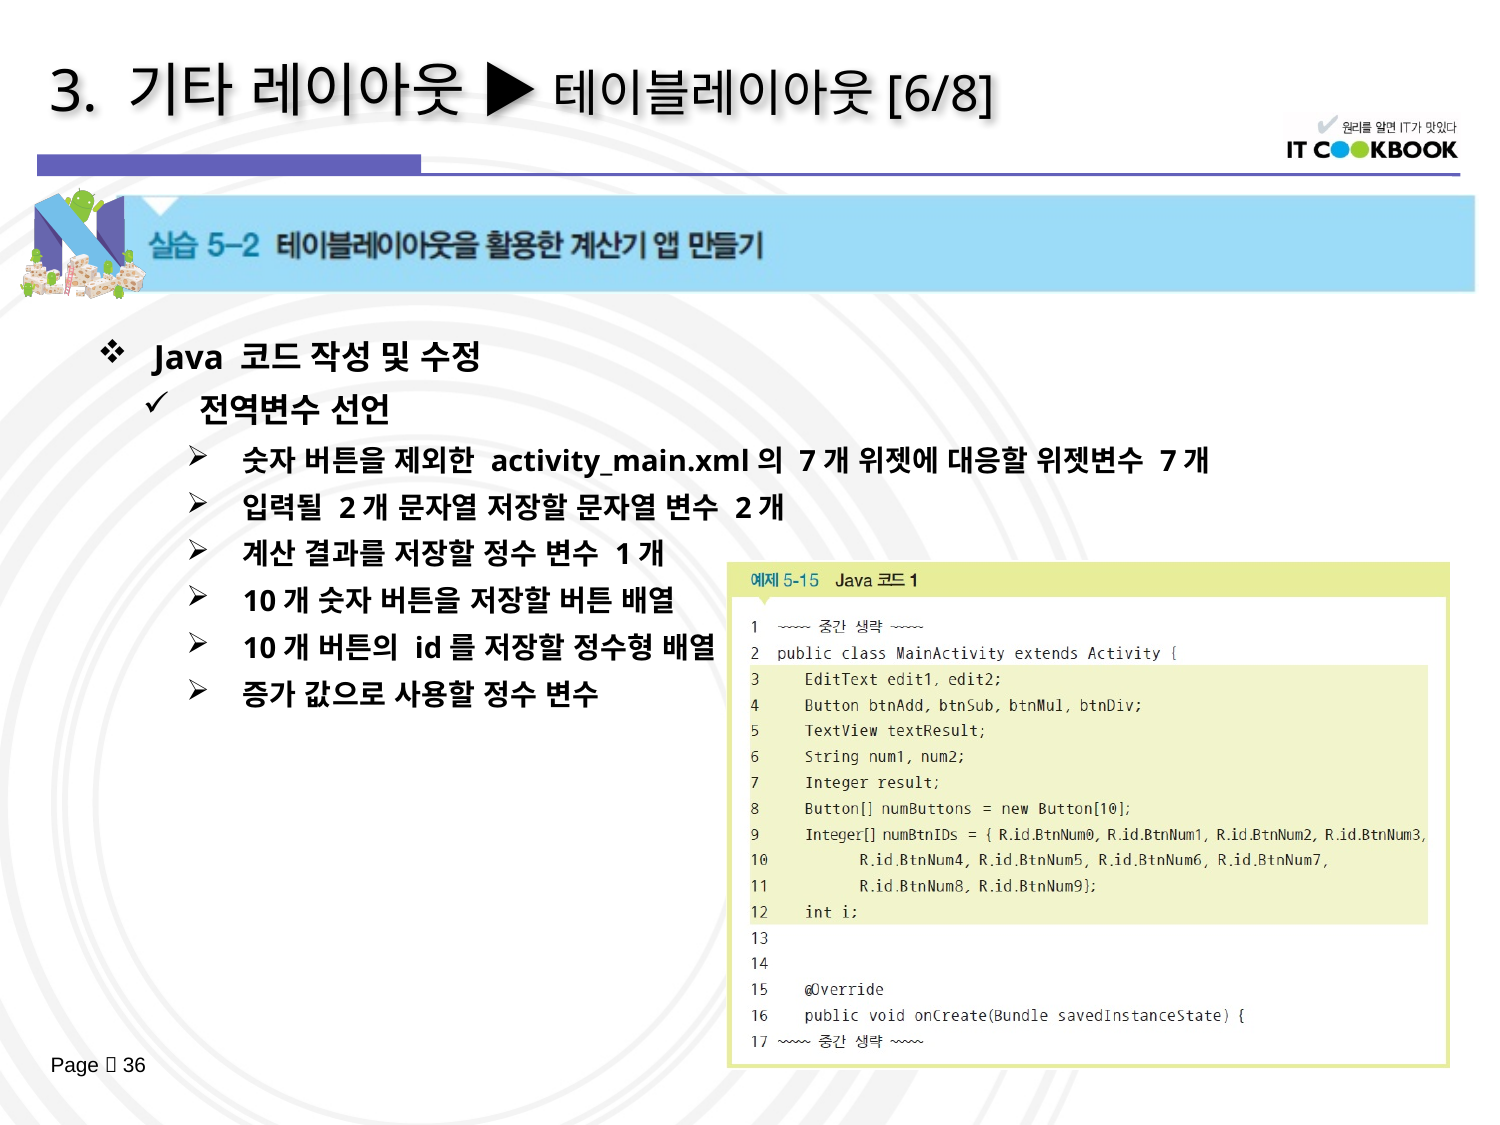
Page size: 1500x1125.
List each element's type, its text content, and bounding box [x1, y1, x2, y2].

picture [0, 35, 1500, 1125]
list Java 코드 작성 및 수정 전역변수 선언 숫자 버튼을 제외한 activity_main.xml의 7개 위젯에 대응할 위젯변수 7개 입력될 2개 문자열 저장할 문자열 변수 2개 계산 결과를 저장할 정수 변수 1개 10개 숫자 버튼을 저장할 버튼 배열 10개 버튼의 id를 저장할 정수형 배열 증가 값으로 사용할 정수 변수 [54, 335, 1500, 1051]
title 3. 기타 레이아웃 ▶ 테이블레이아웃[6/8] [48, 53, 1448, 161]
